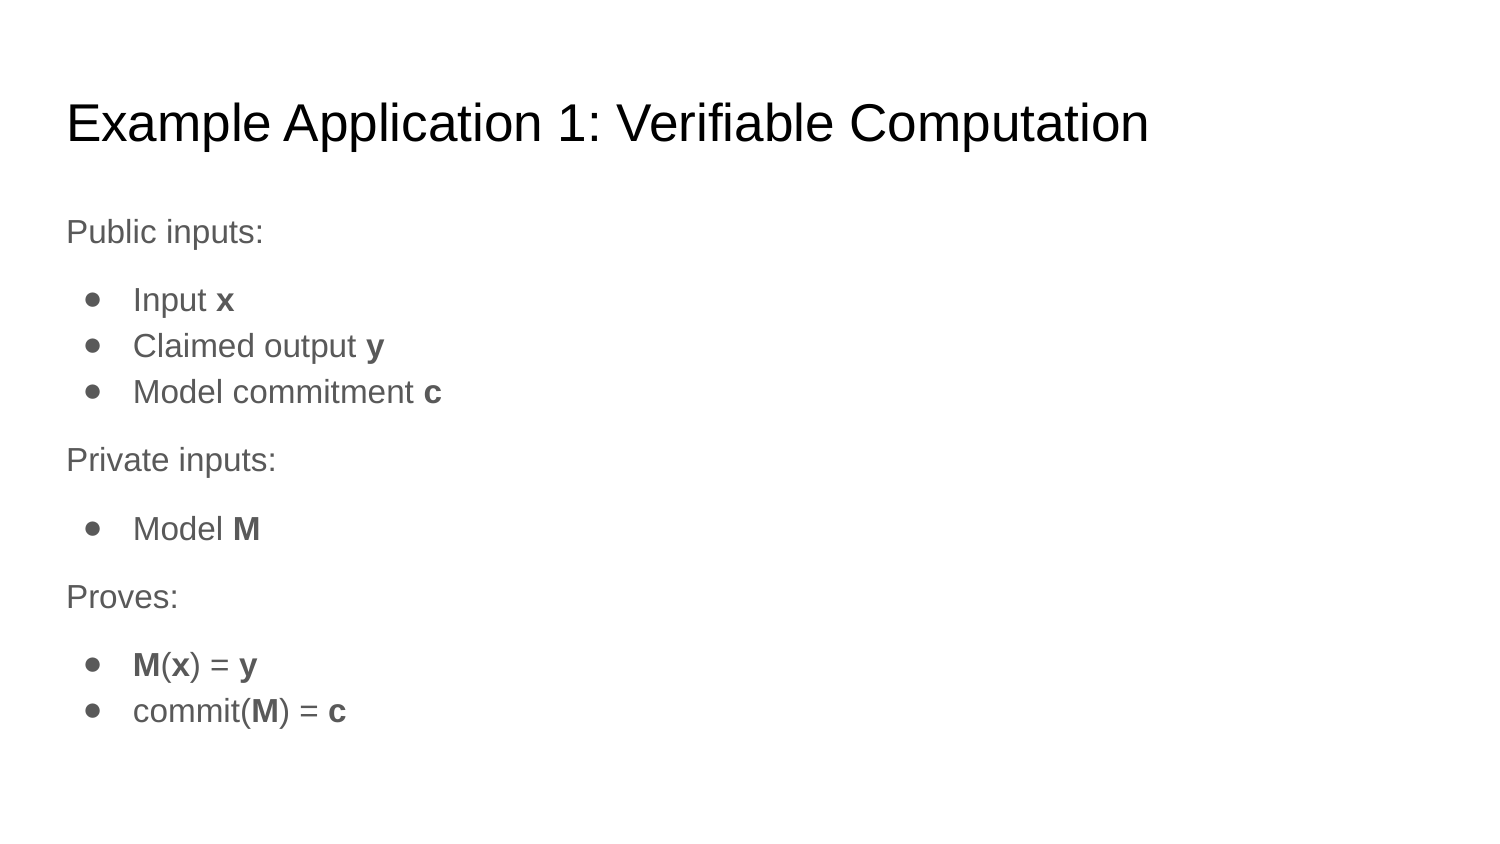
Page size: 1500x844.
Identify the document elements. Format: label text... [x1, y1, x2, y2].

title Example Application 1: Verifiable Computation [51, 72, 1449, 167]
list Public inputs: Input x Claimed output y Model commitment c Private inputs: Model M Proves: M(x) = y commit(M) = c [51, 189, 1449, 750]
